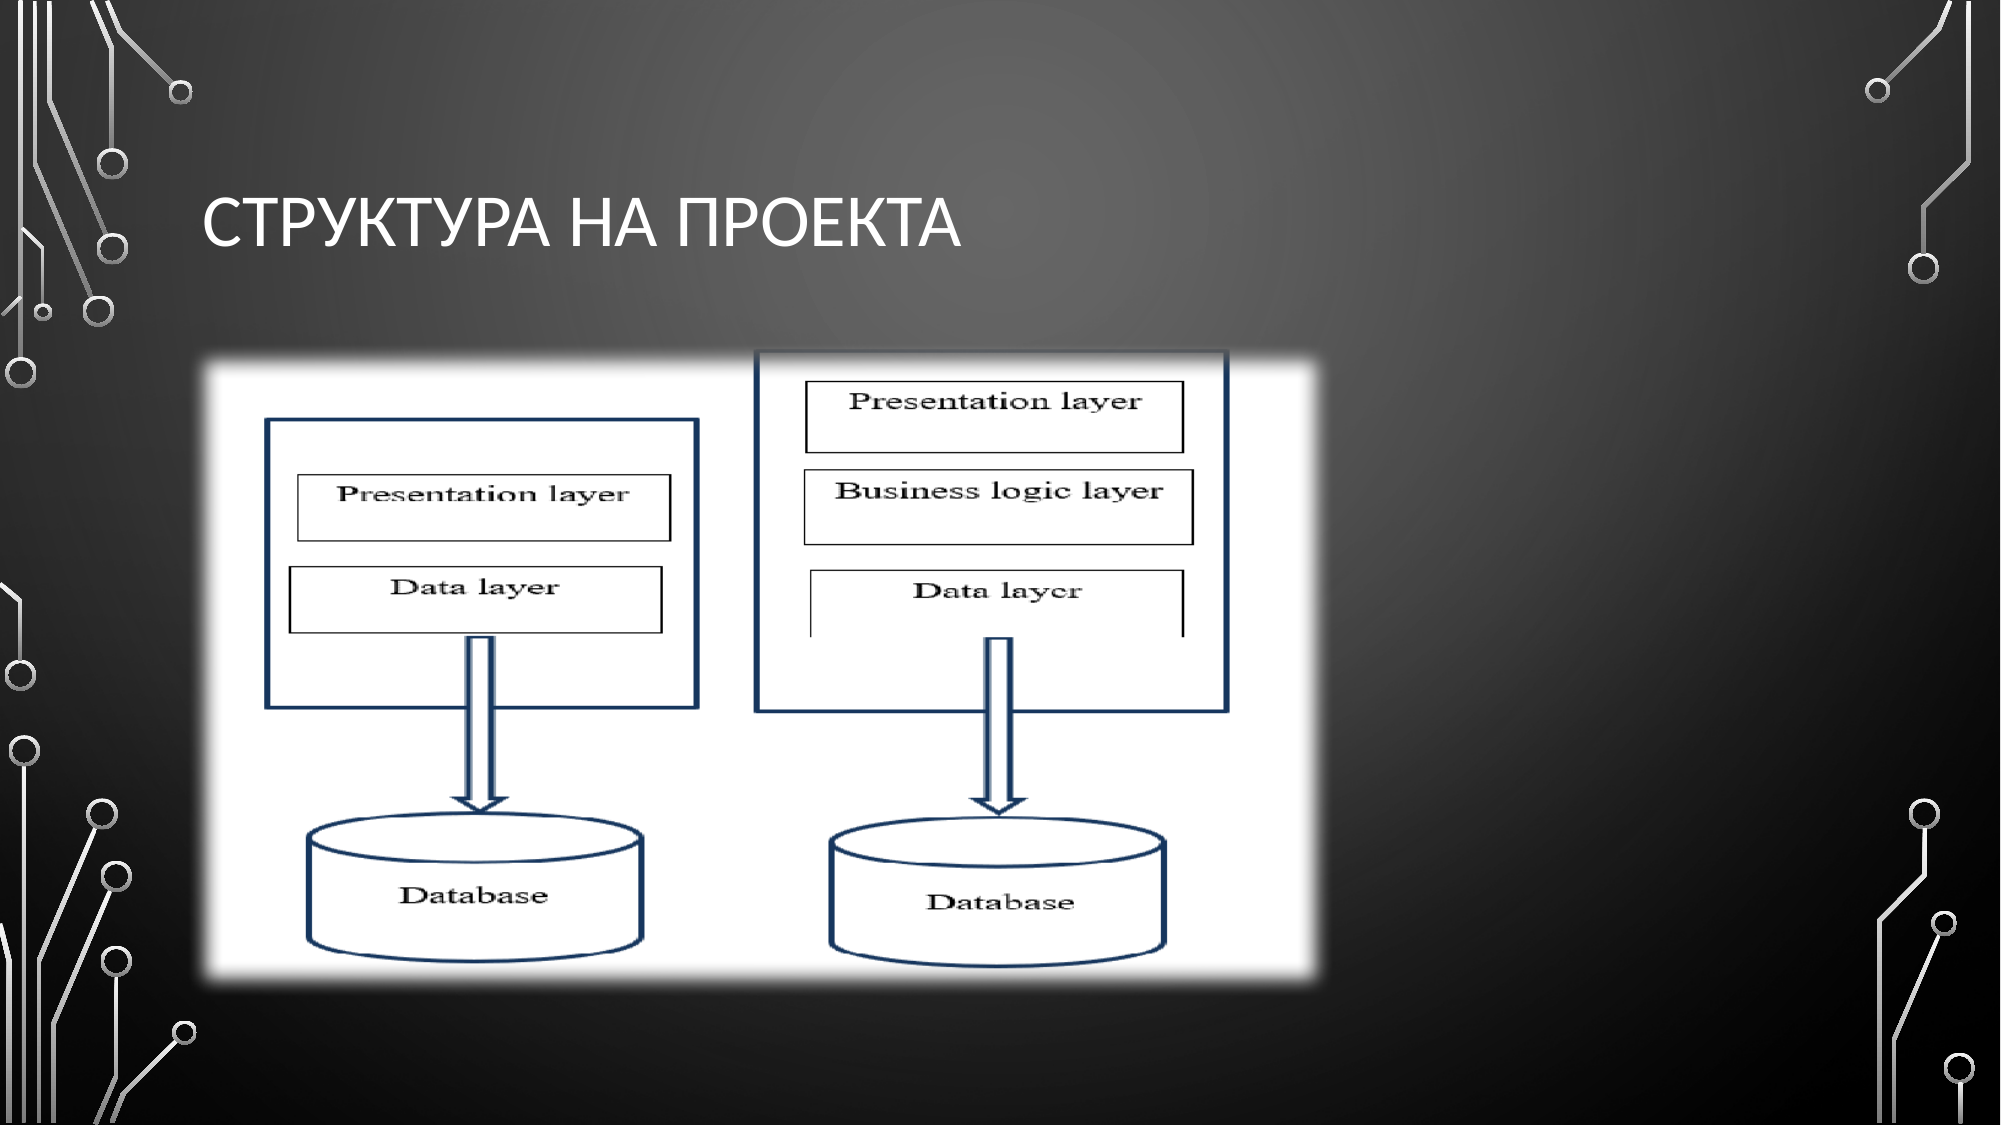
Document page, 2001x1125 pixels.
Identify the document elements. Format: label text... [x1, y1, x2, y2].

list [186, 343, 1334, 999]
title Структура на проекта [187, 101, 1813, 344]
